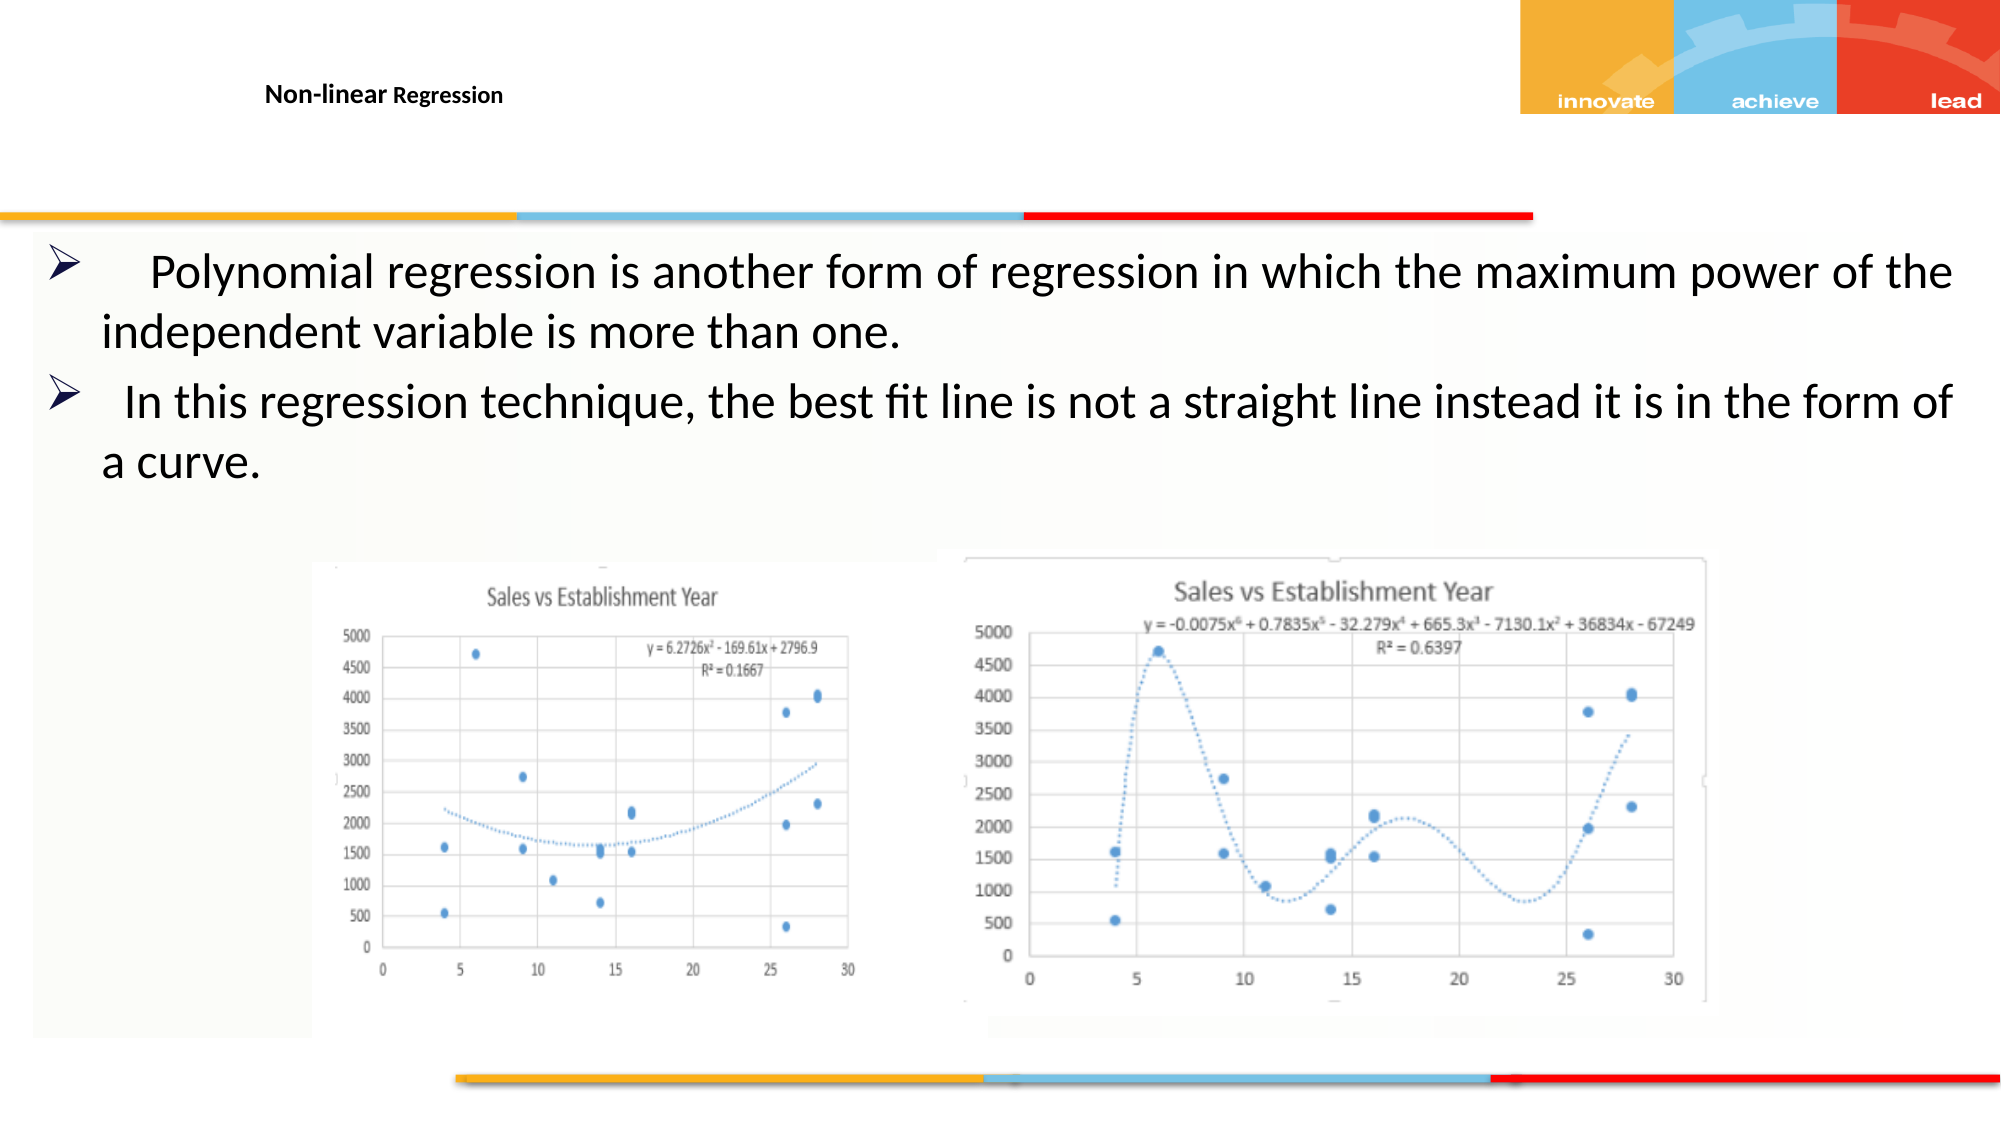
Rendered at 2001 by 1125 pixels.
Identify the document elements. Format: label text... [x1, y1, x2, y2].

title Non-linear Regression [249, 37, 1250, 150]
list Polynomial regression is another form of regression in which the maximum power of the independent variable is more than one. In this regression technique, the best fit line is not a straight line instead it is in the form of a curve. [33, 232, 1967, 1038]
picture [312, 549, 1719, 1051]
picture [1520, 0, 2000, 114]
